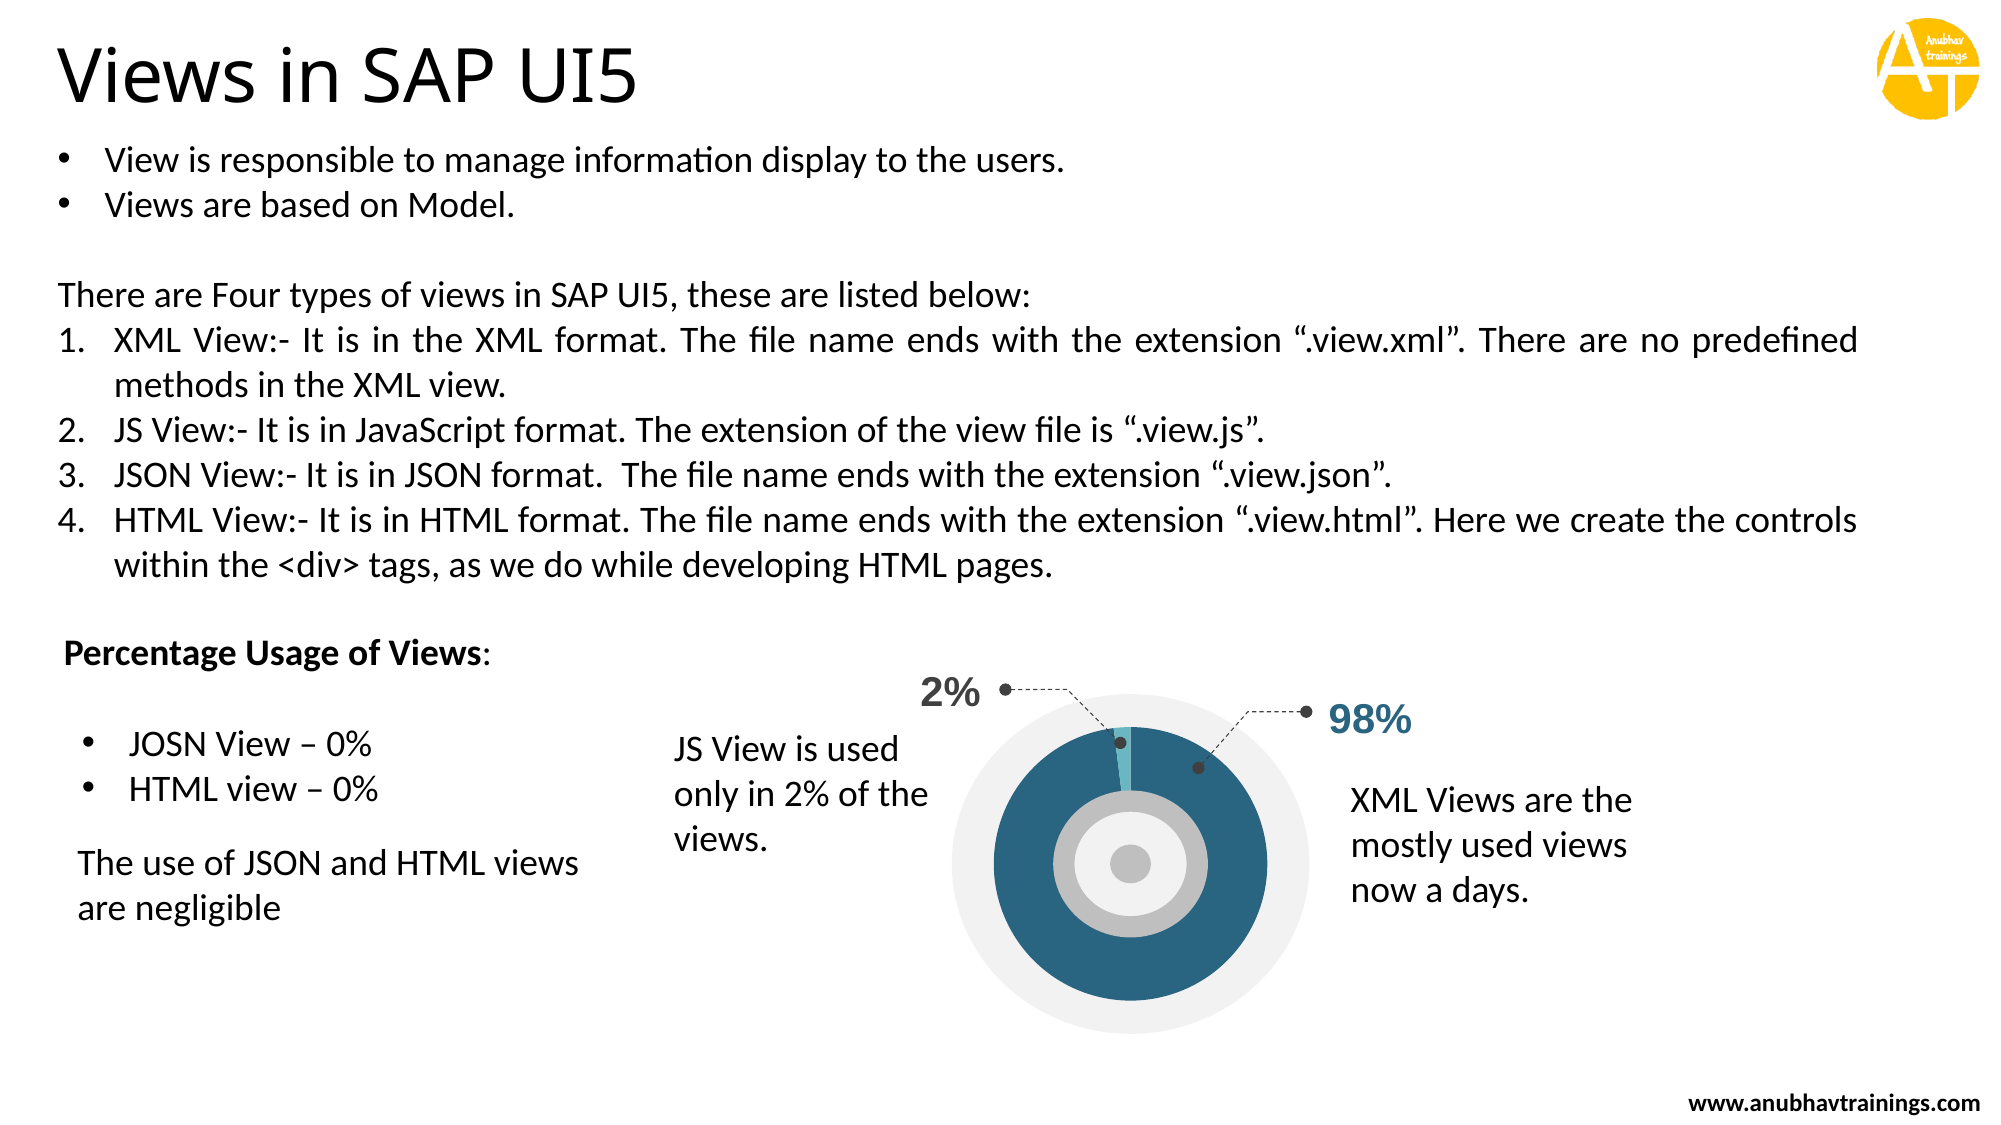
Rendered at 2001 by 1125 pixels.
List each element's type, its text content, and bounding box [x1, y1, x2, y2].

text_box The use of JSON and HTML views are negligible [62, 830, 599, 935]
text_box Percentage Usage of Views: [48, 620, 512, 681]
text_box Views in SAP UI5 [42, 30, 1319, 127]
text_box View is responsible to manage information display to the users. Views are based on Model. There are Four types of views in SAP UI5, these are listed below: XML View:- It is in the XML format. The file name ends with the extension “.view.xml”. There are no predefined methods in the XML view. JS View:- It is in JavaScript format. The extension of the view file is “.view.js”. JSON View:- It is in JSON format. The file name ends with the extension “.view.json”. HTML View:- It is in HTML format. The file name ends with the extension “.view.html”. Here we create the controls within the <div> tags, as we do while developing HTML pages. [42, 127, 1874, 593]
footer www.anubhavtrainings.com [1669, 1089, 2000, 1114]
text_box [905, 657, 1428, 1034]
text_box JS View is used only in 2% of the views. [659, 716, 905, 866]
picture [1866, 11, 1985, 128]
text_box XML Views are the mostly used views now a days. [1428, 767, 1678, 918]
text_box JOSN View – 0% HTML view – 0% [67, 711, 511, 817]
